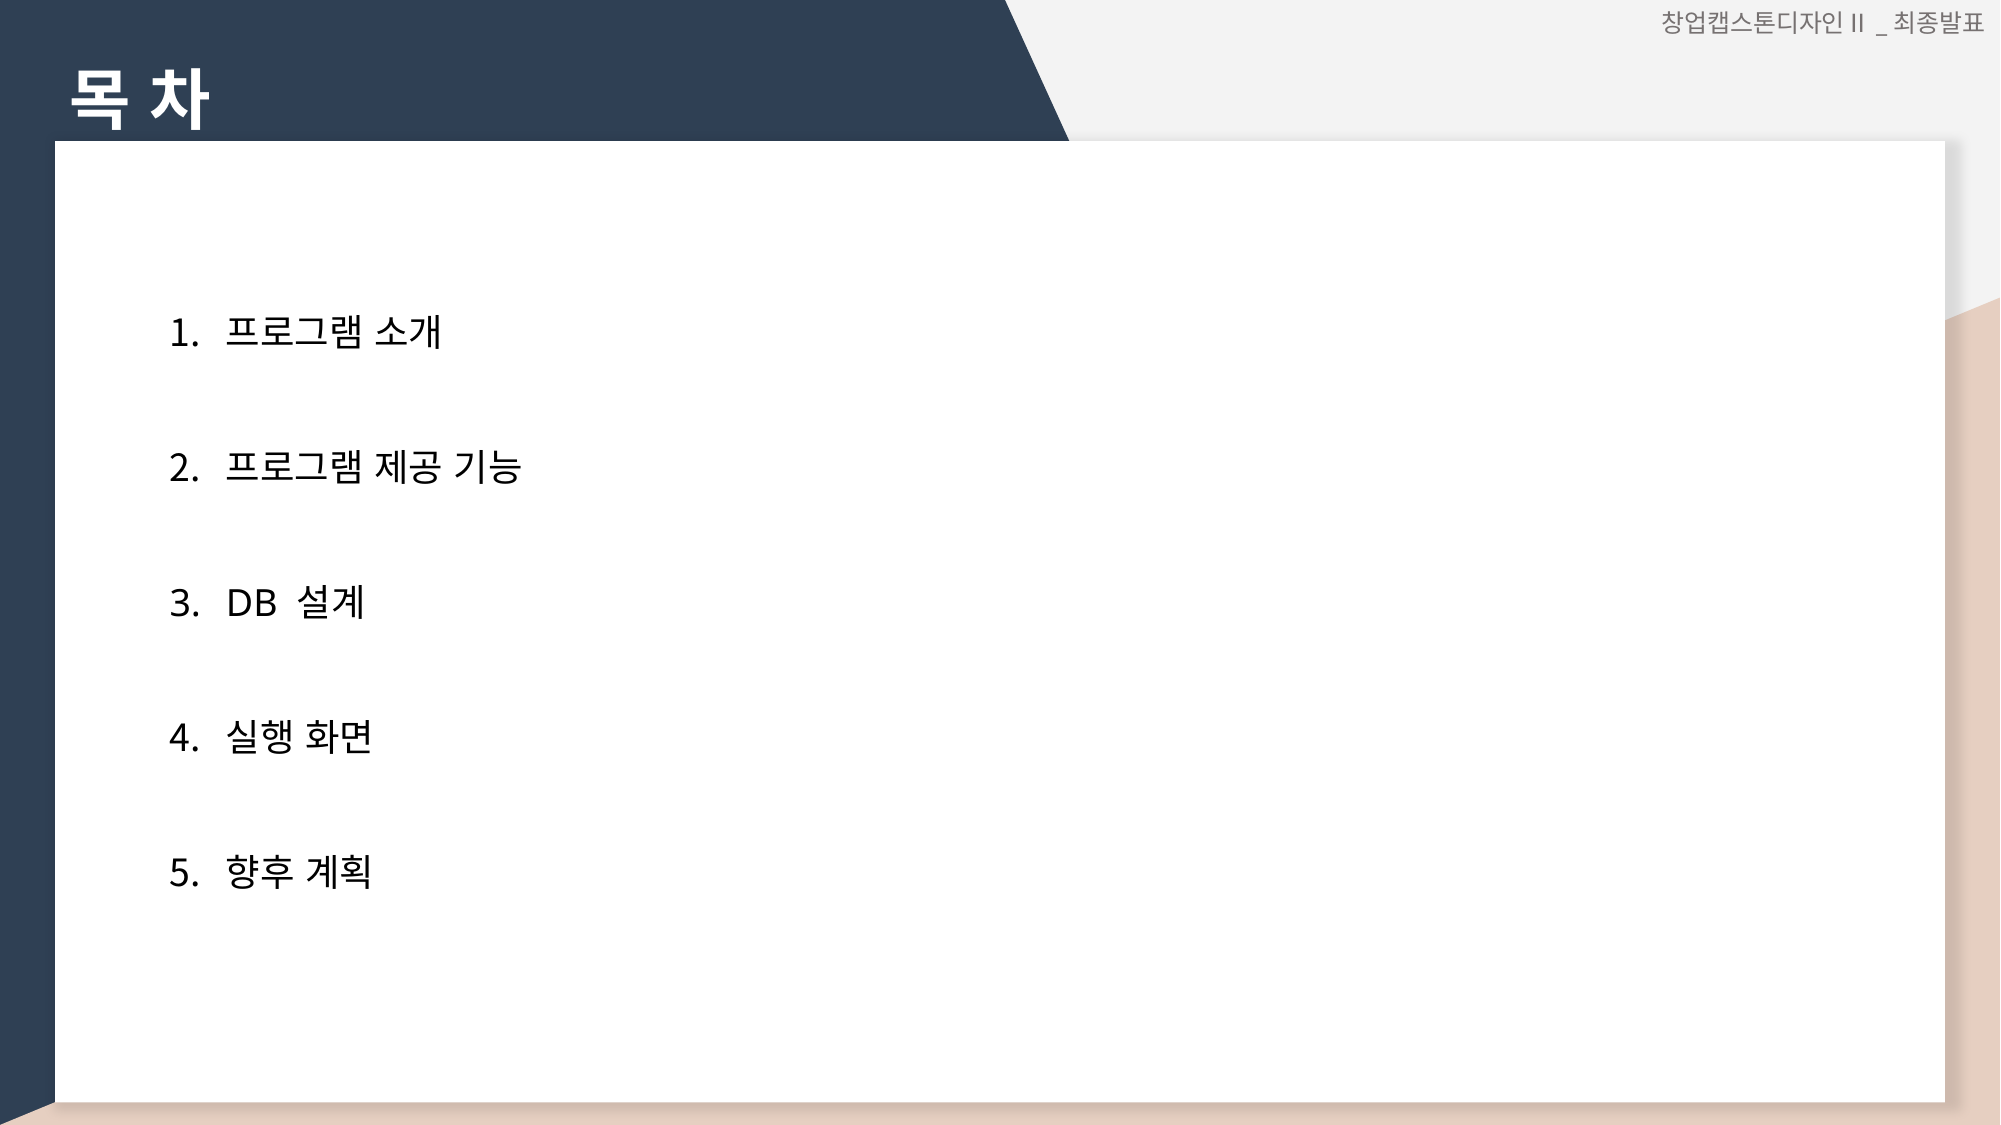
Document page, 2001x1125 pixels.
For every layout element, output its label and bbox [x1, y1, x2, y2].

text_box [0, 0, 2000, 1125]
